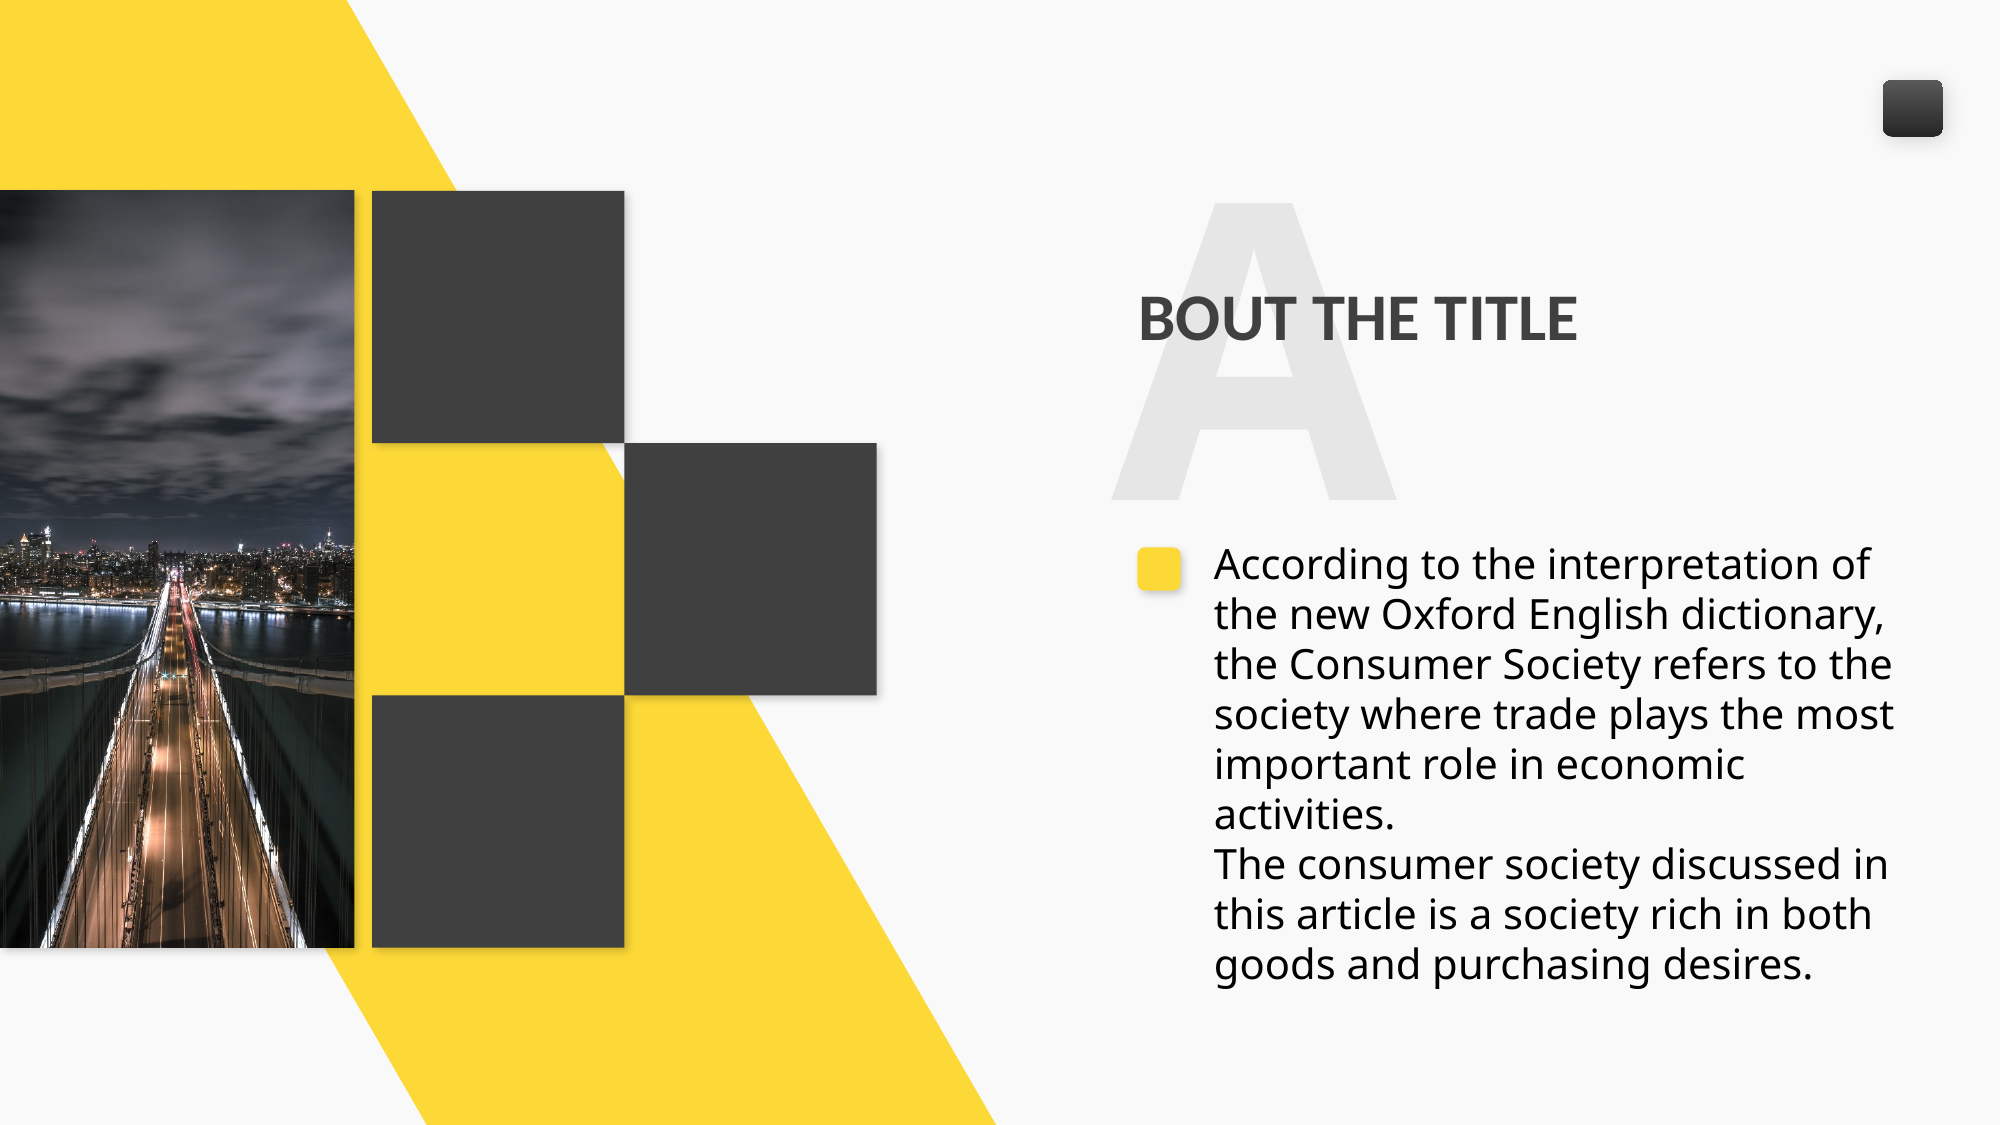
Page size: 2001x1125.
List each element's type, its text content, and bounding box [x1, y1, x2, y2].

text_box According to the interpretation of the new Oxford English dictionary, the Consumer Society refers to the society where trade plays the most important role in economic activities. The consumer society discussed in this article is a society rich in both goods and purchasing desires. [1199, 530, 1919, 995]
text_box A [1096, 78, 1413, 591]
text_box BOUT THE TITLE [1123, 266, 1595, 362]
picture [0, 190, 355, 948]
text_box [0, 0, 998, 1125]
text_box [623, 442, 878, 696]
text_box [371, 190, 625, 444]
text_box [1136, 546, 1182, 592]
text_box [371, 694, 625, 949]
